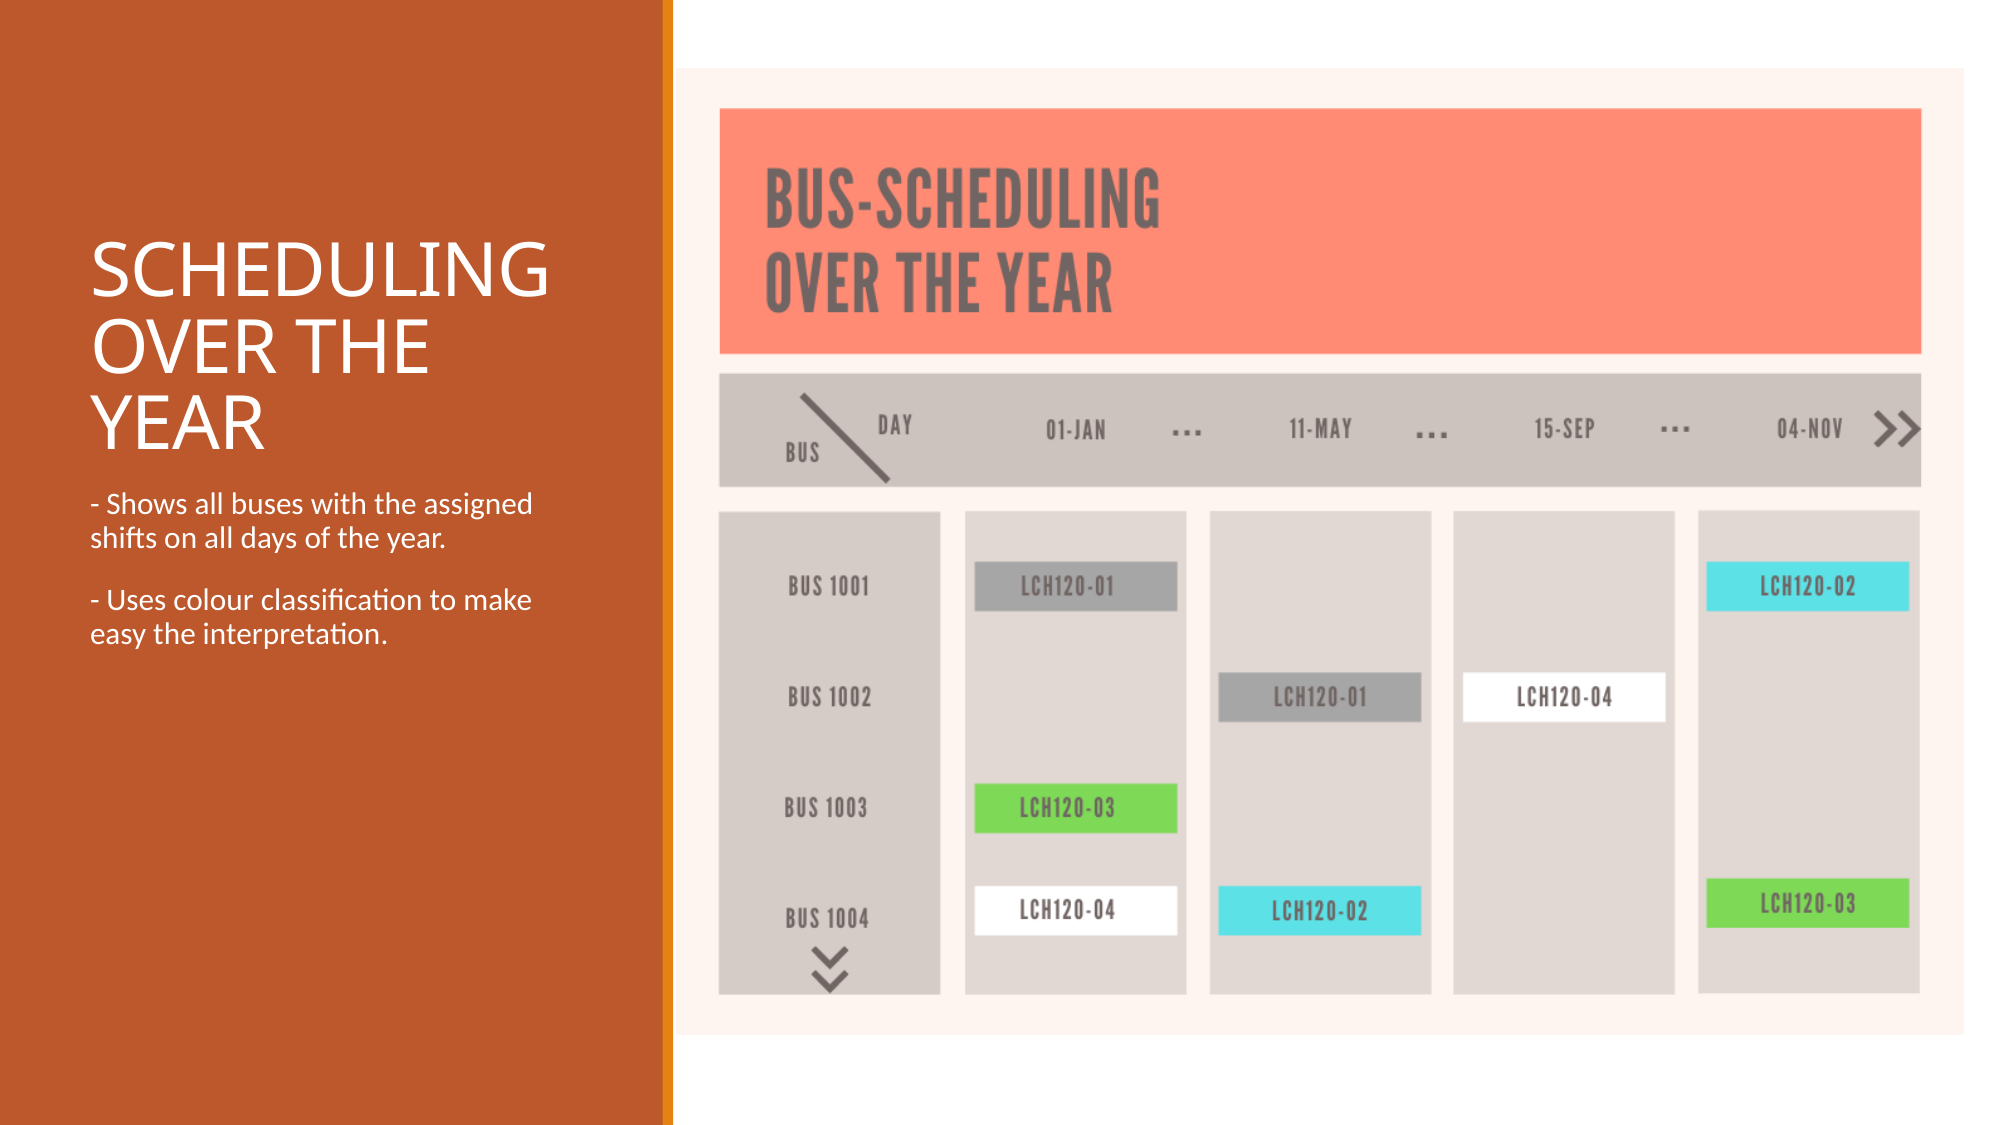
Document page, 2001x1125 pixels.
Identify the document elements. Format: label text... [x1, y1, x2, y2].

title SCHEDULING OVER THE YEAR [75, 97, 600, 473]
list - Shows all buses with the assigned shifts on all days of the year. - Uses colour classification to make easy the interpretation. [75, 479, 600, 1035]
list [675, 67, 1965, 1035]
